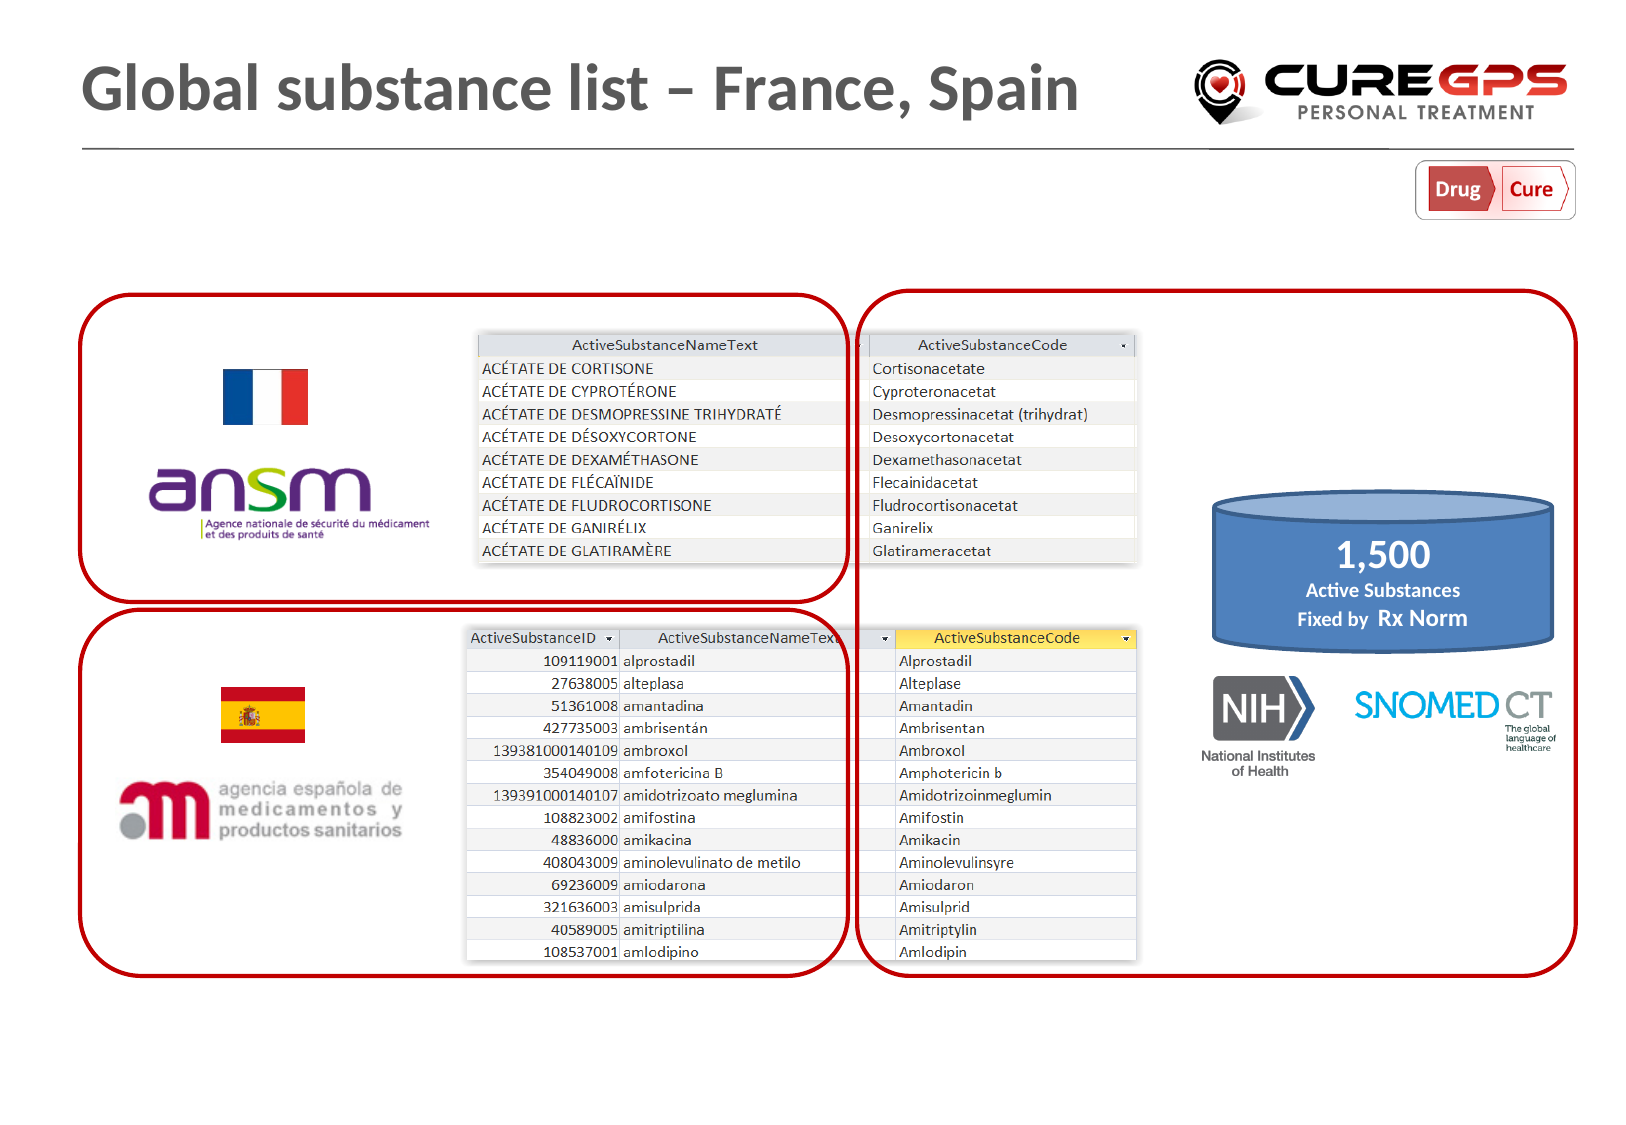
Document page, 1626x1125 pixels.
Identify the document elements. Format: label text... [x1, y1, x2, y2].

picture [1215, 51, 1575, 138]
picture [1201, 676, 1315, 776]
picture [469, 326, 1144, 571]
text_box [77, 607, 825, 979]
picture [1354, 690, 1557, 751]
title Global substance list – France, Spain [66, 19, 1215, 149]
picture [222, 369, 308, 425]
text_box [77, 292, 846, 605]
picture [129, 447, 447, 559]
text_box [855, 288, 1578, 978]
picture [1404, 696, 1421, 715]
picture [1414, 160, 1576, 220]
picture [457, 621, 1144, 967]
picture [115, 765, 407, 857]
picture [221, 687, 305, 743]
